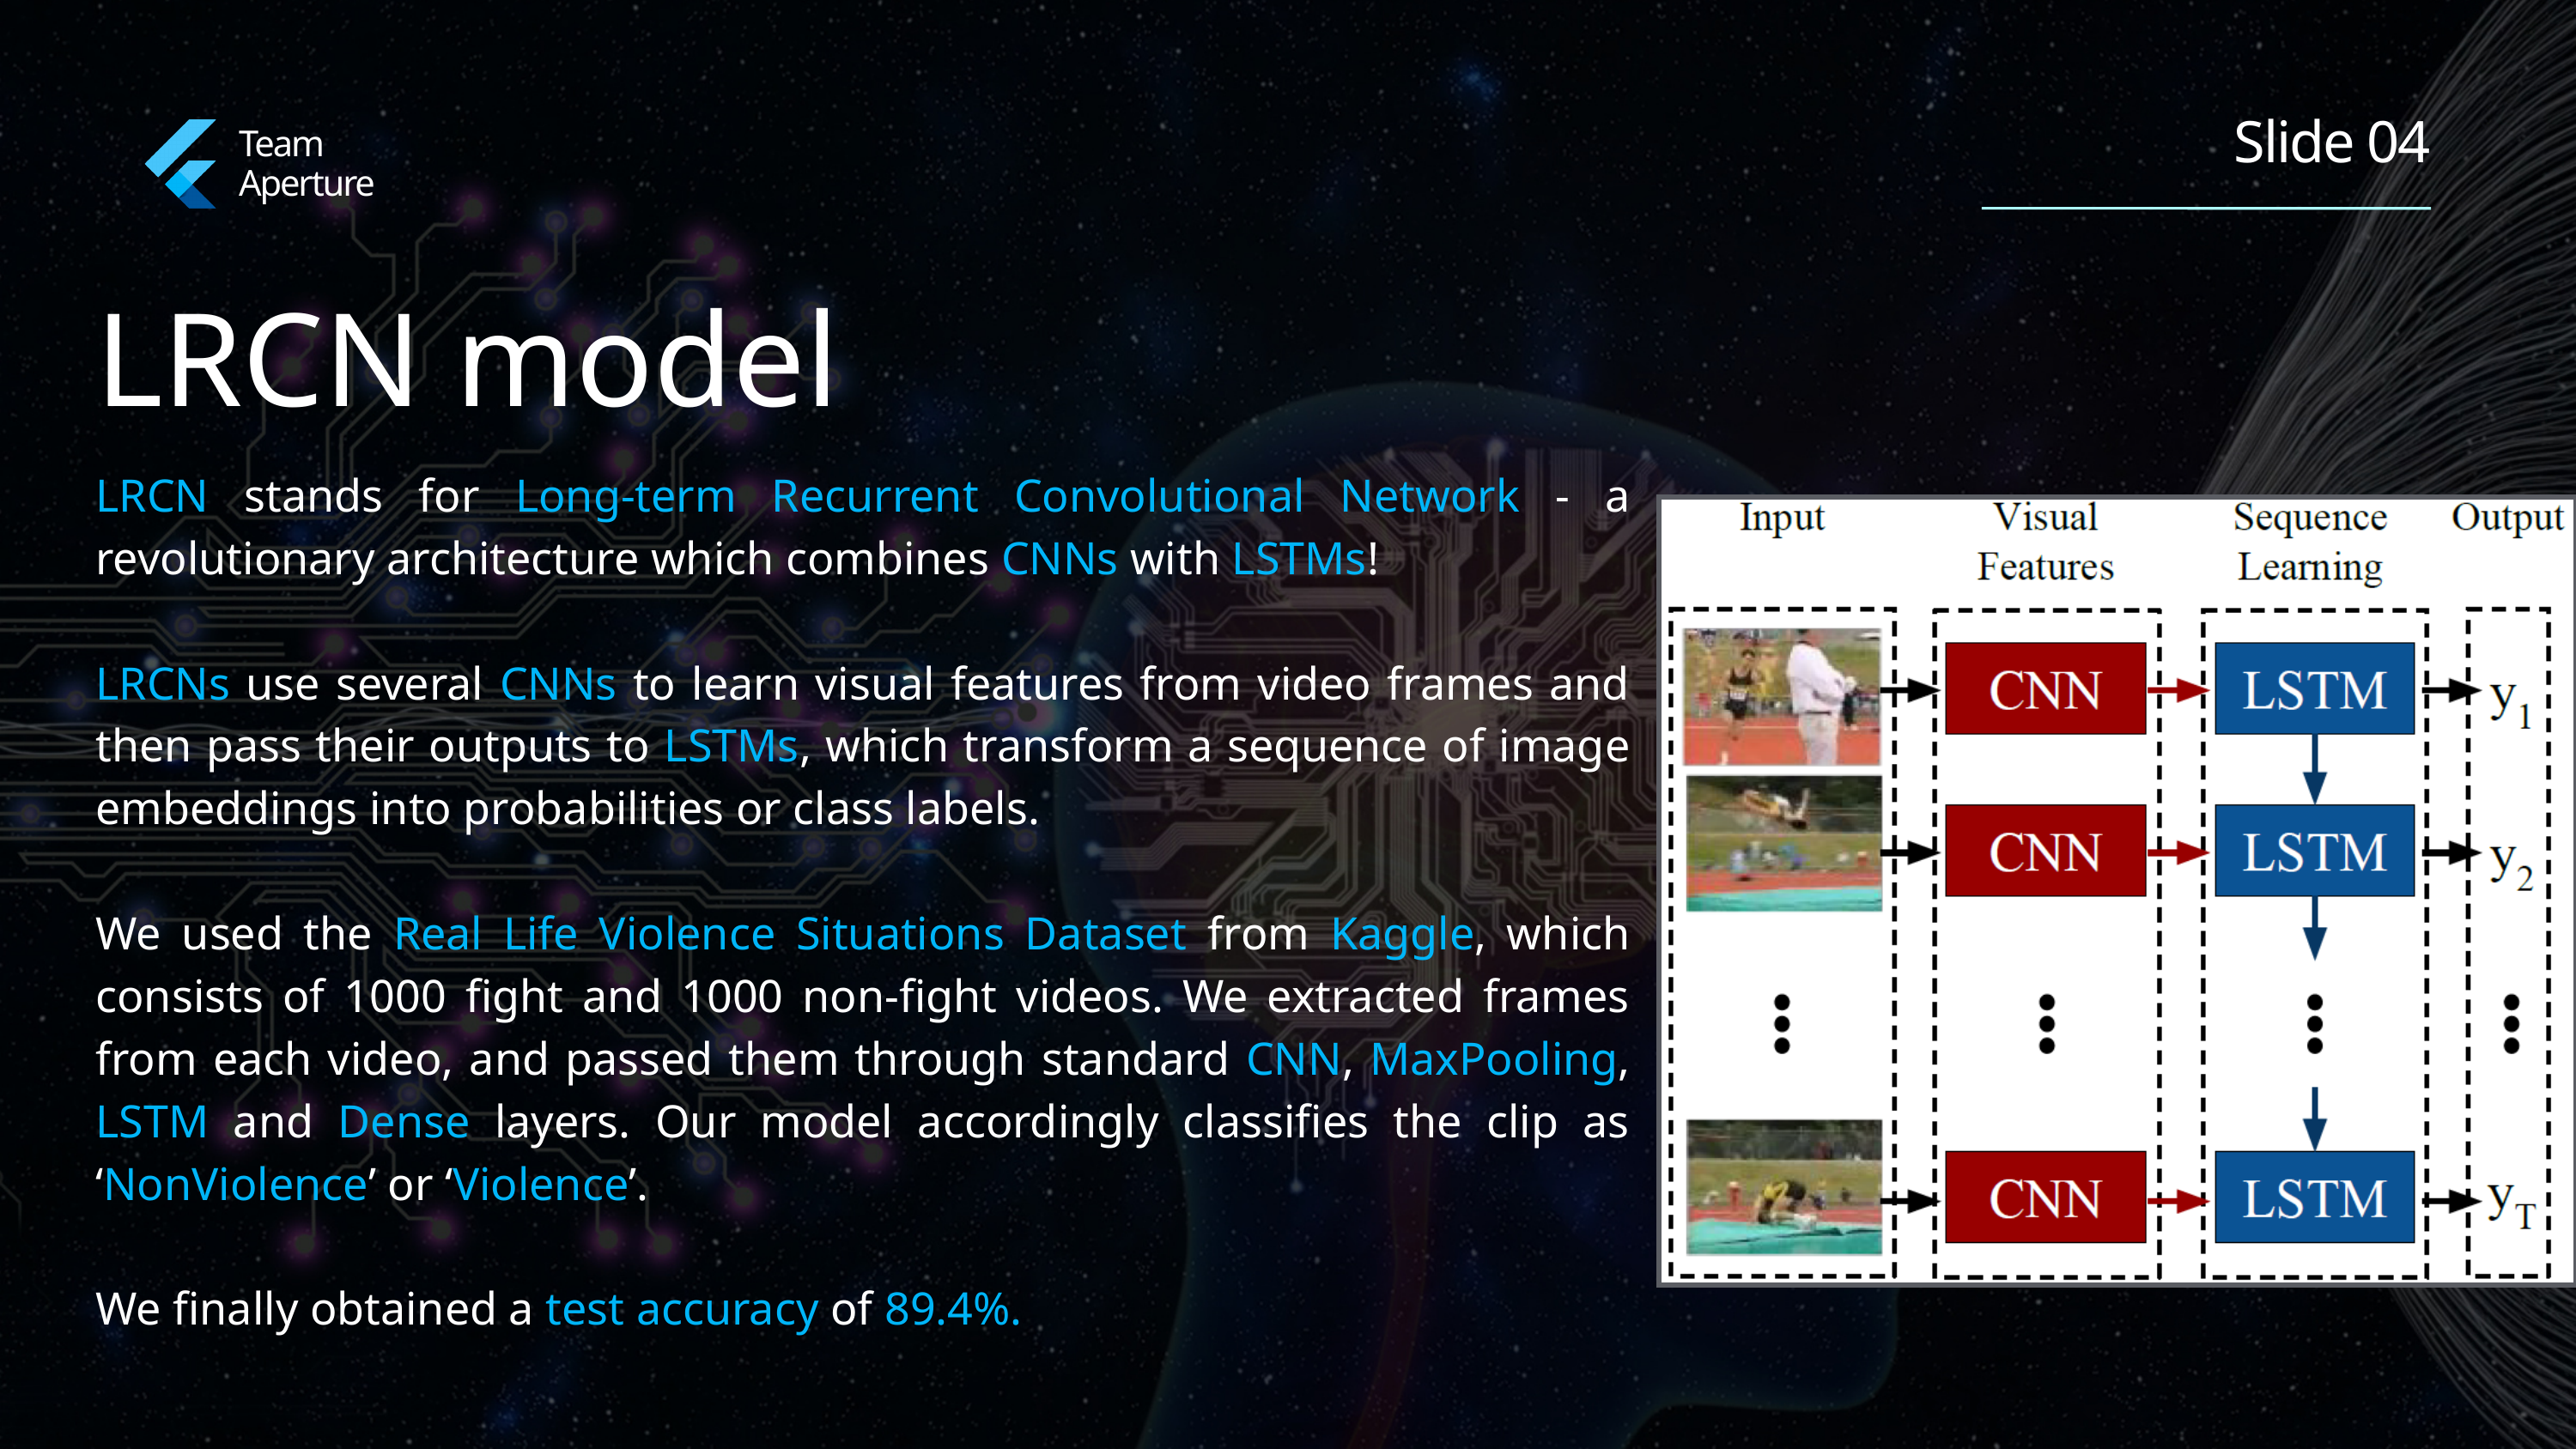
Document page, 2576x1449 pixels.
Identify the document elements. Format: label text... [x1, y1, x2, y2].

text_box LRCN stands for Long-term Recurrent Convolutional Network - a revolutionary architecture which combines CNNs with LSTMs! LRCNs use several CNNs to learn visual features from video frames and then pass their outputs to LSTMs, which transform a sequence of image embeddings into probabilities or class labels. We used the Real Life Violence Situations Dataset from Kaggle, which consists of 1000 fight and 1000 non-fight videos. We extracted frames from each video, and passed them through standard CNN, MaxPooling, LSTM and Dense layers. Our model accordingly classifies the clip as ‘NonViolence’ or ‘Violence’. We finally obtained a test accuracy of 89.4%. [95, 458, 1631, 1335]
text_box [1658, 497, 2576, 1286]
text_box Team Aperture [239, 124, 417, 203]
text_box Slide 04 [1981, 116, 2432, 174]
text_box [144, 119, 216, 209]
text_box LRCN model [95, 287, 1264, 433]
text_box [0, 0, 2576, 1449]
